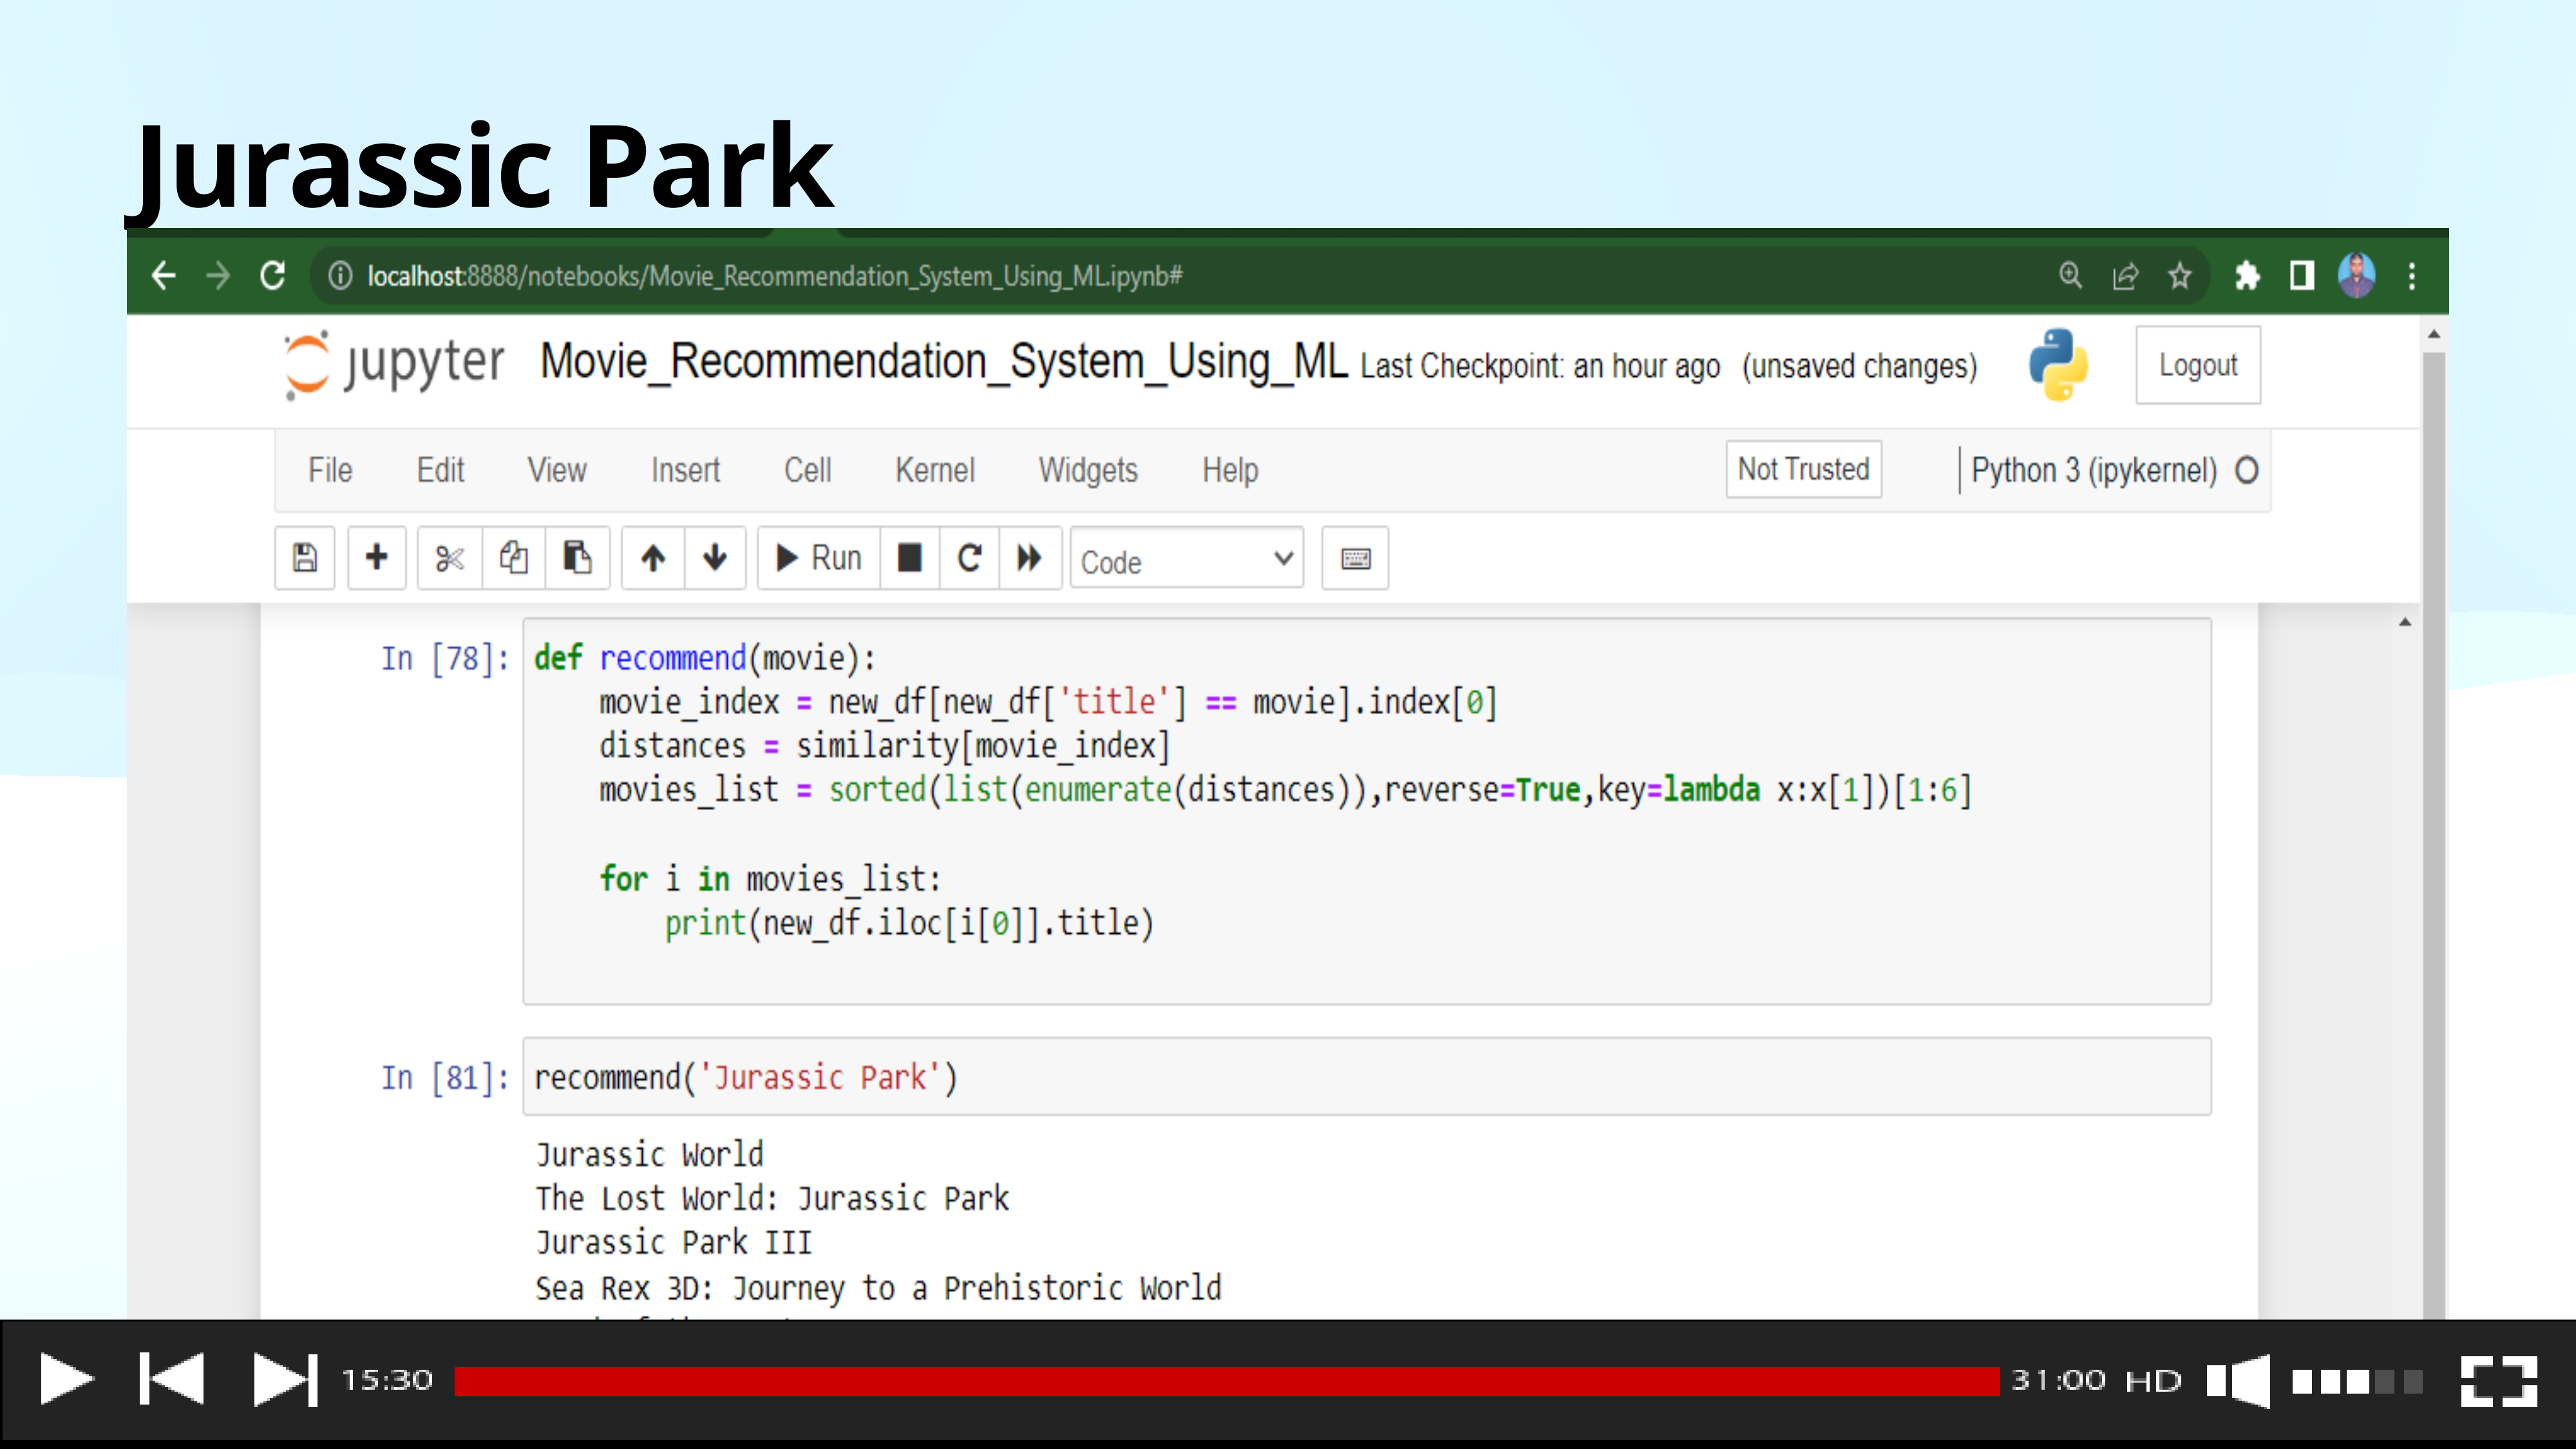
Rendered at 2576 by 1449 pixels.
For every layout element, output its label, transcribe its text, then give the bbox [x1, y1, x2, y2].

picture [0, 0, 2576, 1449]
title Jurassic Park [127, 113, 2449, 228]
